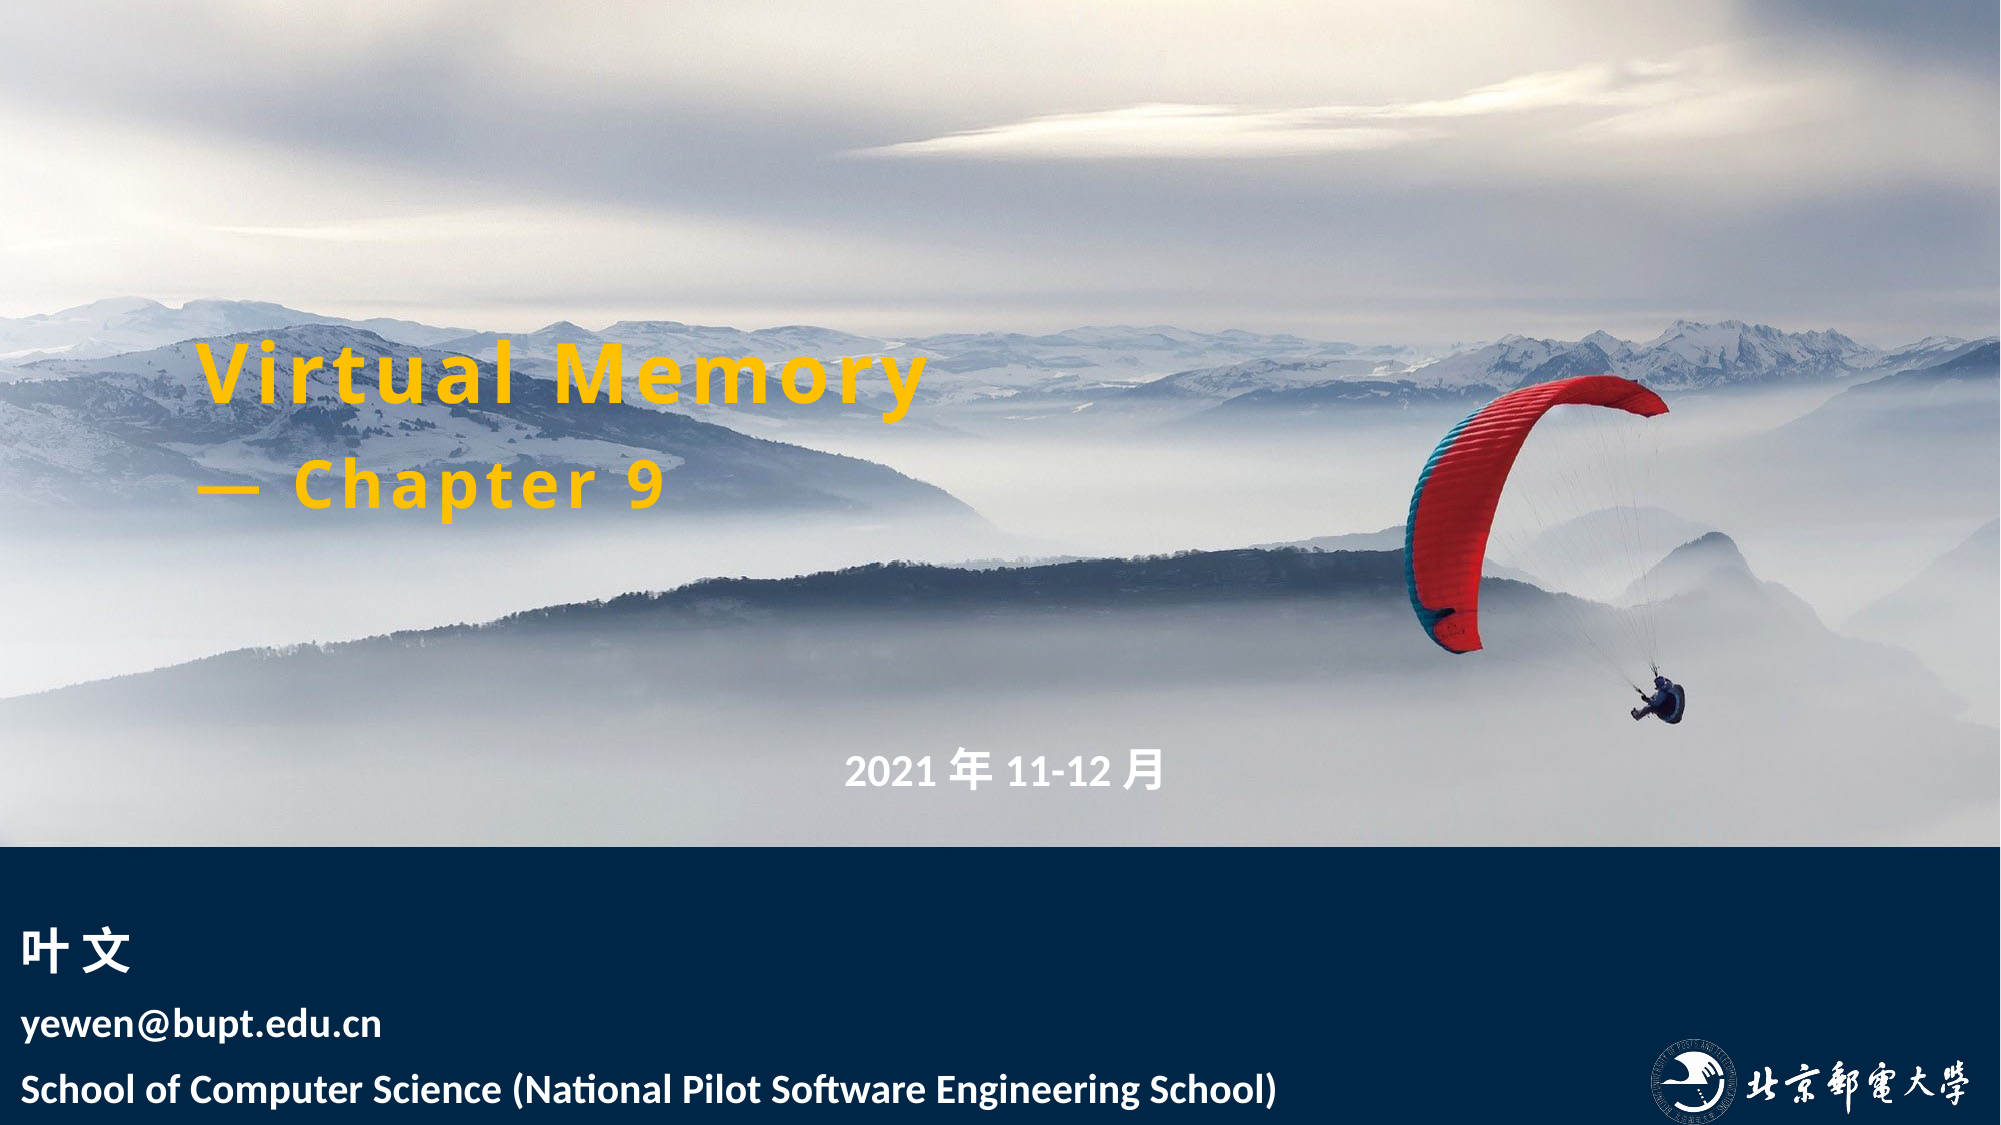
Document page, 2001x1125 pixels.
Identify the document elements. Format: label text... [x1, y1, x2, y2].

list 叶 文 yewen@bupt.edu.cn School of Computer Science (National Pilot Software Engineering School) [20, 860, 1617, 1115]
text_box 2021年11-12月 [829, 733, 1184, 804]
list Virtual Memory — Chapter 9 [180, 313, 1413, 670]
picture [0, 0, 2001, 1125]
